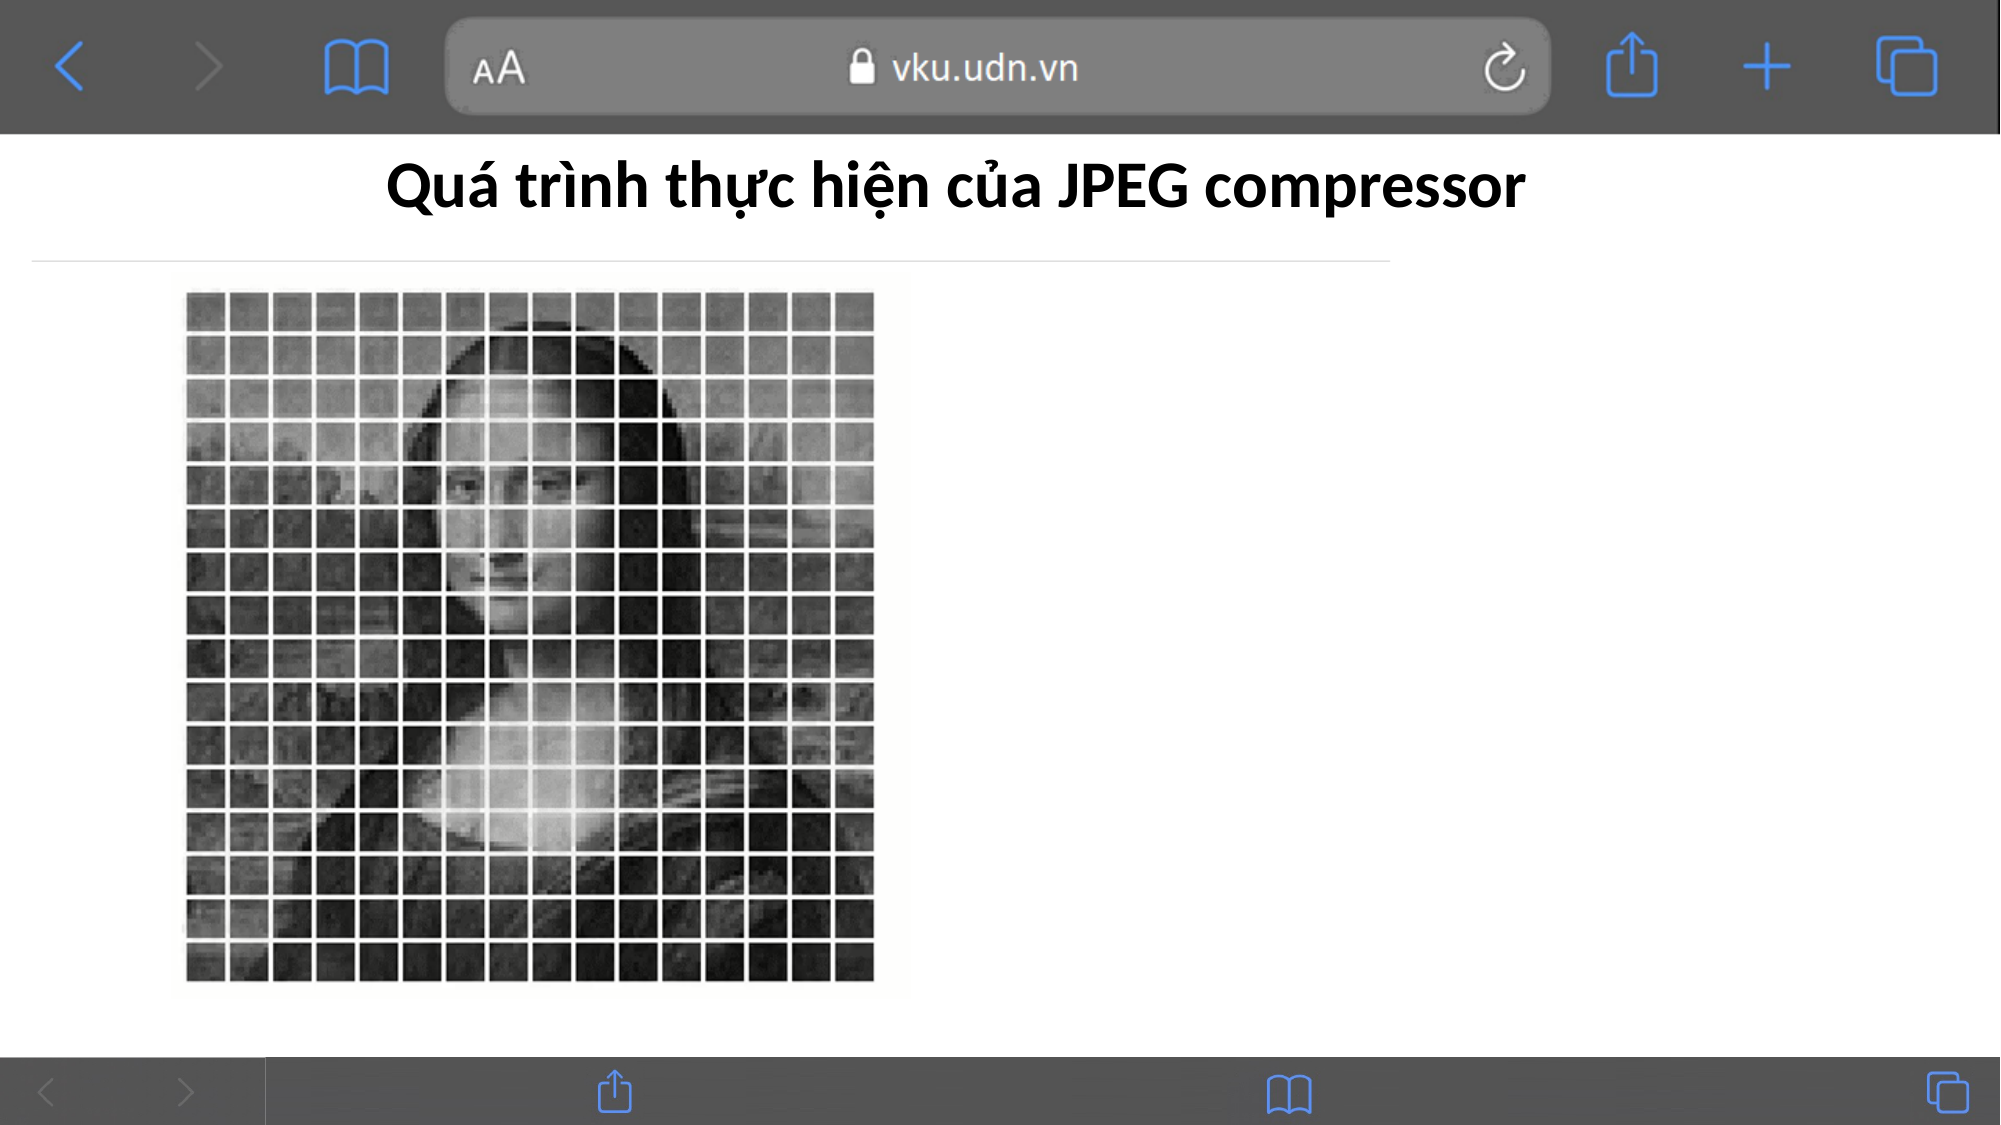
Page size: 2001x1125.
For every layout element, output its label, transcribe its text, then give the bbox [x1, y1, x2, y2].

picture [0, 0, 2000, 136]
picture [0, 1057, 2000, 1125]
text_box Quá trình thực hiện của JPEG compressor [371, 136, 2000, 229]
picture [0, 242, 1414, 999]
